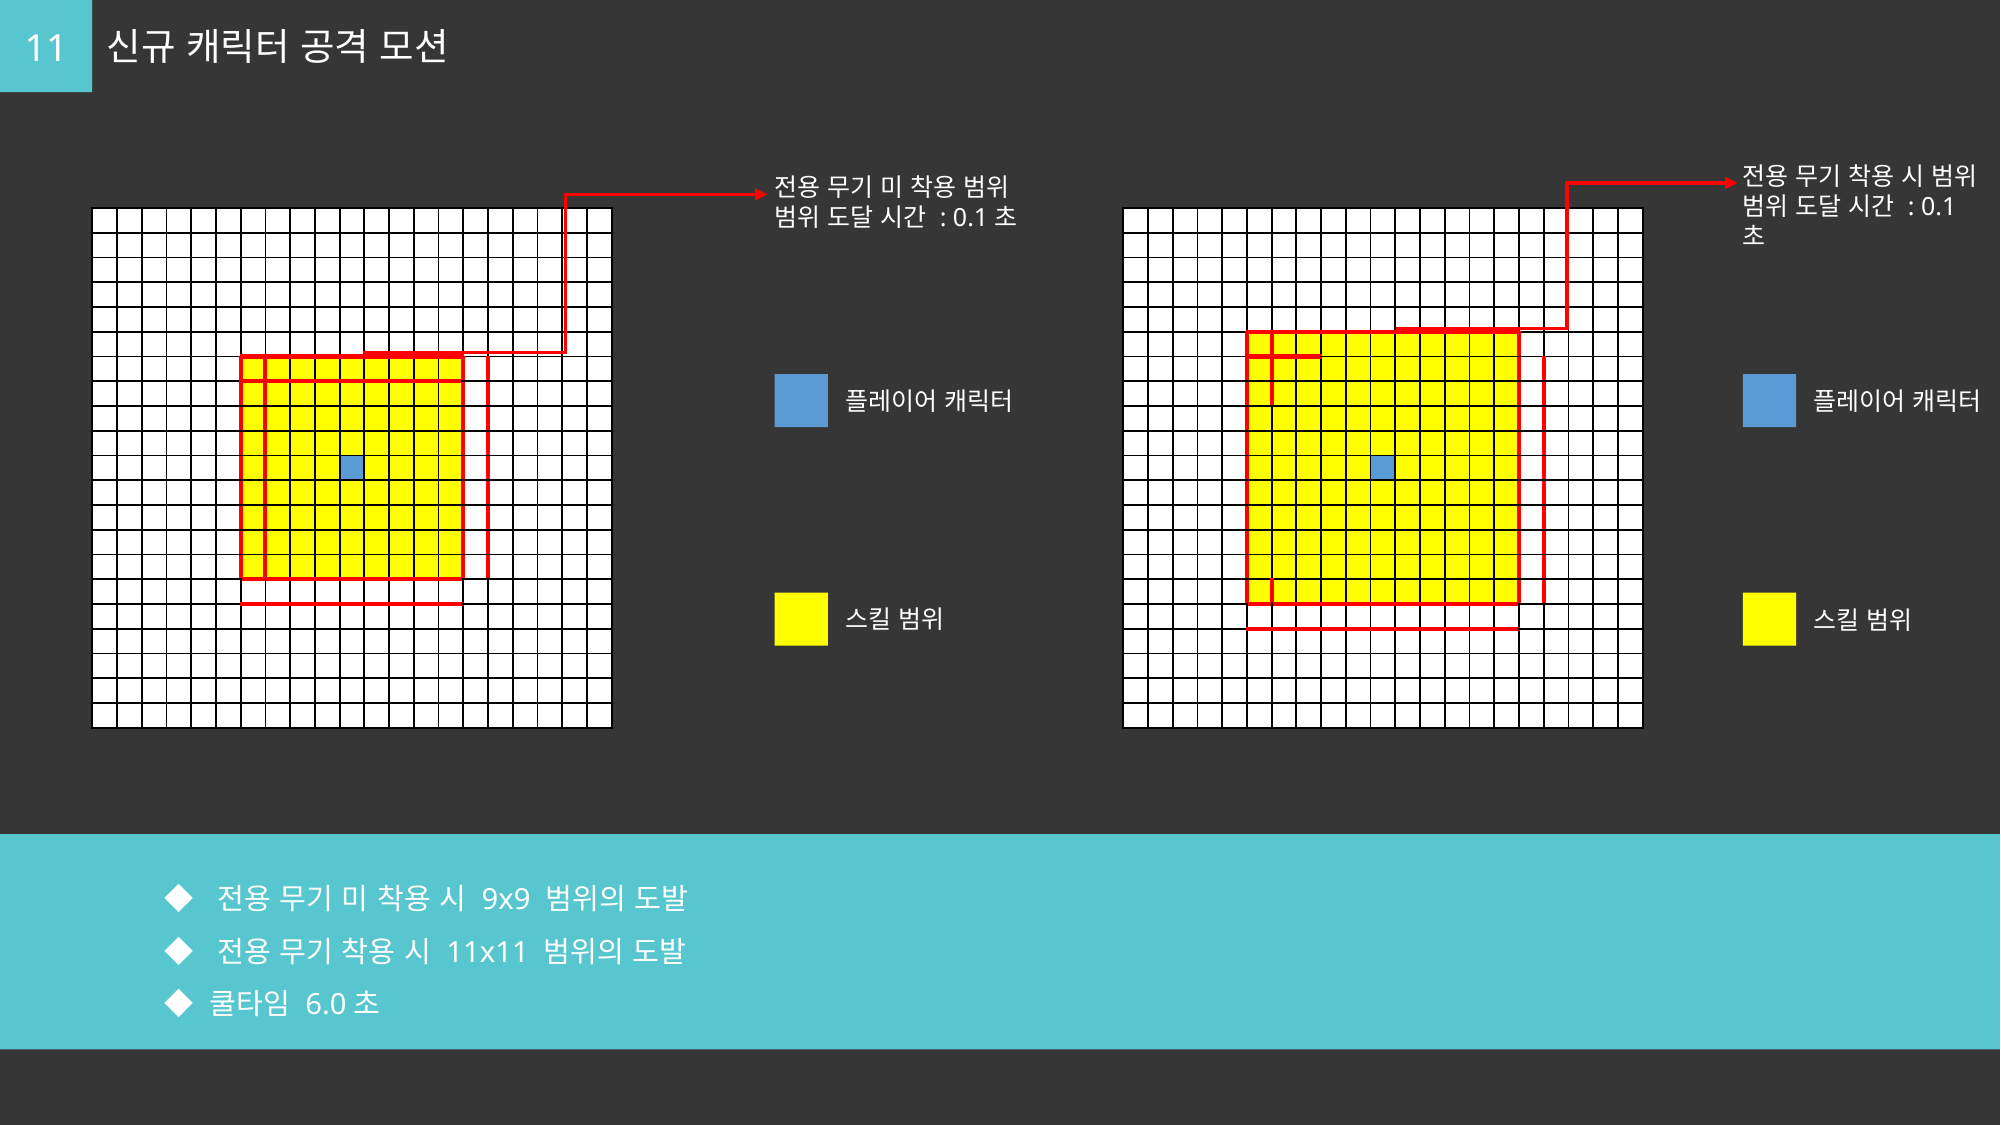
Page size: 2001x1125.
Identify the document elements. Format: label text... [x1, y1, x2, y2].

table_cell [1248, 654, 1271, 677]
table_cell [1322, 407, 1345, 430]
table_cell [316, 506, 339, 529]
table_cell [291, 606, 314, 628]
table_cell [267, 432, 289, 455]
table_cell [365, 630, 388, 653]
table_cell [365, 704, 388, 727]
table_cell [1495, 506, 1517, 529]
table_cell [1569, 630, 1592, 653]
table_cell [1223, 357, 1245, 380]
table_header [1347, 209, 1370, 232]
table_cell [1198, 679, 1221, 702]
table_cell [1149, 654, 1172, 677]
table_cell [167, 456, 190, 479]
table_cell [365, 383, 388, 405]
table_cell [1347, 357, 1370, 380]
table_cell [563, 605, 586, 628]
table_cell [1274, 382, 1295, 405]
table_cell [1124, 679, 1147, 702]
table_cell [1174, 704, 1197, 727]
table_cell [143, 481, 166, 504]
table_cell [93, 605, 116, 628]
table_cell [1198, 407, 1221, 430]
table_cell [1174, 357, 1197, 380]
table_cell [291, 581, 314, 602]
table_cell [390, 456, 413, 479]
table_header [1273, 209, 1295, 232]
table_cell [217, 382, 239, 405]
table_cell [192, 283, 215, 306]
table_cell [1446, 531, 1469, 554]
table_cell [1198, 283, 1221, 306]
text_box [1742, 373, 1797, 428]
table_cell [1322, 631, 1345, 653]
table_cell [490, 382, 512, 405]
table_cell [538, 580, 561, 603]
table_cell [538, 481, 561, 504]
table_cell [1124, 605, 1147, 628]
table_cell [1546, 506, 1568, 529]
table_header [167, 209, 190, 232]
table_cell [1470, 606, 1493, 627]
table_cell [1446, 506, 1469, 529]
table_cell [1297, 606, 1320, 627]
table_cell [1124, 308, 1147, 331]
table_cell [1174, 580, 1197, 603]
table_cell [588, 357, 611, 380]
table_cell [1421, 606, 1444, 627]
table_cell [439, 359, 461, 379]
table_cell [1495, 704, 1518, 727]
table_cell [1124, 456, 1147, 479]
table_cell [1223, 654, 1246, 677]
table_cell [192, 654, 215, 677]
table_cell [1396, 580, 1419, 602]
table_cell [365, 506, 388, 529]
table_cell [1495, 679, 1518, 702]
table_cell [217, 679, 240, 702]
table_cell [118, 555, 141, 578]
table_cell [1619, 630, 1642, 653]
table_cell [390, 383, 413, 405]
table_header [118, 209, 141, 232]
table_cell [192, 258, 215, 281]
table_cell [390, 481, 413, 504]
table_cell [490, 432, 512, 455]
table_cell [1174, 506, 1197, 529]
table_cell [1569, 531, 1592, 554]
table_cell [1124, 407, 1147, 430]
table_cell [93, 481, 116, 504]
table_cell [1347, 631, 1370, 653]
table_cell [192, 555, 215, 578]
table_cell [1249, 481, 1271, 504]
text_box ◆ 전용 무기 미 착용 시 9x9 범위의 도발 ◆ 전용 무기 착용 시 11x11 범위의 도발 ◆ 쿨타임 6.0초 [0, 833, 2000, 1050]
table_cell [1421, 631, 1444, 653]
table_cell [316, 283, 339, 306]
table_cell [1223, 531, 1245, 554]
table_cell [1273, 506, 1295, 529]
table_cell [1396, 531, 1419, 554]
table_cell [118, 580, 141, 603]
table_header [1248, 209, 1271, 232]
table_cell [1594, 432, 1617, 455]
text_box [774, 592, 829, 647]
table_cell [1149, 506, 1172, 529]
table_cell [93, 258, 116, 281]
table_cell [563, 357, 586, 380]
table_cell [267, 456, 289, 479]
table_cell [1421, 481, 1444, 504]
table_cell [514, 654, 537, 677]
table_cell [1470, 407, 1493, 430]
table_cell [341, 234, 362, 257]
table_cell [1198, 456, 1221, 479]
table_cell [1396, 631, 1419, 653]
table_cell [1521, 432, 1542, 455]
table_cell [1421, 357, 1444, 380]
table_cell [1396, 382, 1419, 405]
table_cell [1223, 432, 1245, 455]
table_cell [1470, 506, 1493, 529]
table_cell [1174, 382, 1197, 405]
table_cell [439, 654, 462, 677]
table_header [1371, 209, 1394, 232]
table_cell [1124, 283, 1147, 306]
table_cell [538, 432, 561, 455]
table_cell [1619, 382, 1642, 405]
table_cell [514, 357, 537, 380]
table_header [93, 209, 116, 232]
table_cell [243, 432, 263, 455]
table_cell [217, 357, 239, 380]
table_cell [1569, 456, 1592, 479]
table_cell [1396, 334, 1419, 356]
table_cell [243, 456, 263, 479]
table_cell [464, 679, 487, 702]
table_cell [1569, 407, 1592, 430]
table_cell [1249, 580, 1270, 602]
table_cell [143, 555, 166, 578]
table_cell [1396, 679, 1419, 702]
table_cell [1273, 234, 1295, 257]
table_cell [415, 456, 438, 479]
table_cell [1495, 481, 1517, 504]
table_cell [1223, 555, 1245, 578]
table_cell [588, 456, 611, 479]
table_cell [93, 679, 116, 702]
table_cell [514, 555, 537, 578]
table_cell [390, 432, 413, 455]
table_cell [167, 333, 190, 356]
table_cell [243, 531, 263, 554]
table_cell [514, 679, 537, 702]
table_cell [415, 704, 438, 727]
table_cell [217, 531, 239, 554]
table_cell [316, 407, 339, 430]
table_cell [514, 481, 537, 504]
table_cell [316, 555, 339, 577]
table_cell [316, 481, 339, 504]
table_cell [291, 456, 314, 479]
table_cell [1273, 407, 1295, 430]
table_cell [1198, 506, 1221, 529]
table_cell [267, 359, 289, 379]
table_cell [291, 654, 314, 677]
text_box 스킬 범위 [845, 604, 1040, 635]
table_cell [291, 333, 314, 354]
table_cell [143, 234, 166, 257]
table_cell [1149, 357, 1172, 380]
table_cell [1124, 506, 1147, 529]
table_cell [341, 606, 363, 628]
table_cell [1149, 531, 1172, 554]
table_cell [1124, 357, 1147, 380]
table_cell [316, 630, 339, 653]
table_cell [242, 333, 265, 354]
table_cell [1594, 679, 1617, 702]
table_cell [1470, 555, 1493, 578]
text_box 플레이어 캐릭터 [1813, 385, 1999, 416]
table_cell [1546, 580, 1568, 603]
table_cell [439, 407, 461, 430]
table_cell [1446, 631, 1469, 653]
table_cell [1371, 334, 1394, 356]
table_cell [1446, 334, 1469, 356]
table_cell [243, 481, 263, 504]
table_cell [1495, 555, 1517, 578]
table_cell [243, 359, 263, 379]
table_cell [1520, 630, 1543, 653]
table_cell [167, 432, 190, 455]
table_cell [1569, 704, 1592, 727]
table_cell [316, 234, 339, 257]
table_cell [167, 506, 190, 529]
table_cell [291, 308, 314, 331]
table_cell [266, 654, 289, 677]
table_cell [1470, 382, 1493, 405]
table_cell [143, 407, 166, 430]
table_cell [1248, 283, 1271, 306]
table_cell [1470, 432, 1493, 455]
table_cell [266, 581, 289, 602]
table_cell [1421, 704, 1444, 727]
table_cell [1347, 506, 1370, 529]
table_cell [1421, 456, 1444, 479]
table_cell [1174, 432, 1197, 455]
text_box 전용 무기 착용 시 범위 범위 도달 시간 : 0.1초 [1743, 160, 1980, 250]
table_cell [242, 234, 265, 257]
table_cell [490, 407, 512, 430]
table_cell [1371, 456, 1394, 479]
table_cell [192, 234, 215, 257]
table_cell [1619, 333, 1642, 356]
table_cell [1149, 407, 1172, 430]
table_cell [341, 654, 363, 677]
table_cell [588, 580, 611, 603]
table_cell [1249, 555, 1271, 578]
table_cell [1149, 456, 1172, 479]
table_cell [316, 581, 339, 602]
table_cell [266, 308, 289, 331]
table_cell [143, 704, 166, 727]
table_cell [1149, 679, 1172, 702]
table_cell [1495, 334, 1517, 356]
table_header [316, 209, 339, 232]
table_cell [439, 383, 461, 405]
table_cell [439, 456, 461, 479]
table_cell [242, 581, 265, 602]
table_cell [1174, 333, 1197, 356]
table_cell [1446, 555, 1469, 578]
table_cell [316, 531, 339, 554]
table_cell [563, 456, 586, 479]
table_cell [415, 531, 438, 554]
table_cell [390, 407, 413, 430]
table_cell [1347, 234, 1370, 257]
table_cell [1521, 580, 1542, 603]
table_cell [93, 234, 116, 257]
table_header [1322, 209, 1345, 232]
table_cell [1223, 506, 1245, 529]
table_cell [118, 283, 141, 306]
table_cell [1545, 704, 1568, 727]
table_cell [1297, 407, 1320, 430]
table_cell [217, 407, 239, 430]
table_cell [192, 580, 215, 603]
table_cell [563, 531, 586, 554]
table_cell [341, 481, 363, 504]
table_cell [1273, 531, 1295, 554]
table_cell [1545, 654, 1568, 677]
table_cell [1273, 308, 1295, 330]
table_cell [1174, 605, 1197, 628]
table_cell [365, 679, 388, 702]
table_cell [1297, 283, 1320, 306]
table_cell [217, 555, 239, 578]
table_cell [1347, 283, 1370, 306]
table_cell [490, 555, 512, 578]
table_cell [1174, 456, 1197, 479]
table_cell [1619, 432, 1642, 455]
table_cell [1546, 357, 1568, 380]
table_cell [489, 605, 512, 628]
table_cell [167, 679, 190, 702]
table_cell [1297, 654, 1320, 677]
table_cell [242, 308, 265, 331]
table_cell [1470, 631, 1493, 653]
table_cell [465, 407, 486, 430]
table_cell [588, 654, 611, 677]
table_cell [490, 506, 512, 529]
table_cell [538, 531, 561, 554]
table_cell [1594, 654, 1617, 677]
table_cell [1396, 606, 1419, 627]
table_cell [1495, 357, 1517, 380]
table_cell [266, 333, 289, 354]
table_cell [1371, 531, 1394, 554]
table_cell [390, 555, 413, 577]
table_cell [1594, 531, 1617, 554]
table_cell [1545, 605, 1568, 628]
table_cell [242, 630, 265, 653]
table_cell [415, 630, 438, 653]
table_cell [1223, 580, 1245, 603]
table_cell [1470, 357, 1493, 380]
table_cell [1174, 679, 1197, 702]
table_cell [1297, 359, 1320, 380]
table_cell [266, 283, 289, 306]
table_cell [1619, 654, 1642, 677]
table_cell [192, 333, 215, 356]
table_cell [365, 654, 388, 677]
table_cell [1274, 580, 1295, 602]
table_cell [1371, 555, 1394, 578]
table_cell [93, 382, 116, 405]
table_cell [1248, 234, 1271, 257]
table_cell [1421, 679, 1444, 702]
table_cell [1248, 606, 1271, 627]
table_cell [93, 654, 116, 677]
table_cell [1594, 704, 1617, 727]
table_cell [1569, 432, 1592, 455]
table_cell [267, 555, 289, 577]
table_cell [365, 407, 388, 430]
table_cell [490, 481, 512, 504]
table_cell [1521, 357, 1542, 380]
table_cell [167, 407, 190, 430]
table_cell [316, 456, 339, 479]
table_cell [316, 432, 339, 455]
table_cell [167, 382, 190, 405]
table_cell [1520, 704, 1543, 727]
table_cell [1371, 704, 1394, 727]
table_cell [1223, 605, 1246, 628]
table_cell [1198, 234, 1221, 257]
table_cell [243, 407, 263, 430]
table_cell [1198, 580, 1221, 603]
table_cell [167, 308, 190, 331]
table_cell [341, 704, 363, 727]
table_cell [1149, 258, 1172, 281]
table_cell [1470, 531, 1493, 554]
table_cell [192, 357, 215, 380]
table_cell [1546, 481, 1568, 504]
table_cell [1322, 606, 1345, 627]
table_cell [118, 308, 141, 331]
table_cell [465, 506, 486, 529]
table_cell [1198, 555, 1221, 578]
table_cell [93, 630, 116, 653]
table_cell [341, 679, 363, 702]
table_cell [1223, 407, 1245, 430]
table_cell [1322, 654, 1345, 677]
table_cell [192, 481, 215, 504]
table_cell [1569, 679, 1592, 702]
table_cell [242, 679, 265, 702]
table_cell [439, 630, 462, 653]
table_cell [1322, 506, 1345, 529]
table_cell [341, 258, 362, 281]
table_cell [365, 531, 388, 554]
table_cell [93, 407, 116, 430]
table_cell [464, 630, 487, 653]
table_cell [439, 679, 462, 702]
table_header [217, 209, 240, 232]
table_cell [514, 704, 537, 727]
table_cell [143, 630, 166, 653]
table_cell [192, 506, 215, 529]
table_cell [1619, 357, 1642, 380]
table_cell [588, 531, 611, 554]
table_cell [242, 258, 265, 281]
table_cell [563, 481, 586, 504]
table_cell [465, 456, 486, 479]
table_cell [1546, 456, 1568, 479]
table_cell [93, 555, 116, 578]
table_cell [316, 654, 339, 677]
table_cell [1371, 432, 1394, 455]
table_cell [243, 506, 263, 529]
table_cell [1149, 308, 1172, 331]
table_cell [1594, 481, 1617, 504]
table_cell [1495, 382, 1517, 405]
table_cell [1297, 334, 1320, 354]
table_cell [291, 407, 314, 430]
table_cell [1446, 606, 1469, 627]
table_cell [217, 704, 240, 727]
table_cell [1619, 679, 1642, 702]
table_header [1174, 209, 1197, 232]
table_cell [1124, 580, 1147, 603]
table_cell [1347, 580, 1370, 602]
table_cell [266, 704, 289, 727]
table_cell [1446, 456, 1469, 479]
table_cell [1297, 555, 1320, 578]
table_cell [217, 432, 239, 455]
table_cell [365, 481, 388, 504]
table_cell [1198, 258, 1221, 281]
table_cell [1371, 283, 1394, 306]
table_cell [167, 555, 190, 578]
table_cell [514, 382, 537, 405]
table_cell [1594, 382, 1617, 405]
table_cell [1297, 631, 1320, 653]
table_cell [93, 456, 116, 479]
table_cell [1149, 283, 1172, 306]
table_cell [1149, 580, 1172, 603]
table_cell [415, 383, 438, 405]
table_cell [192, 456, 215, 479]
table_cell [1297, 531, 1320, 554]
table_cell [514, 407, 537, 430]
table_cell [563, 679, 586, 702]
table_cell [1322, 357, 1345, 380]
table_cell [1470, 481, 1493, 504]
text_box 전용 무기 미 착용 범위 범위 도달 시간 : 0.1초 [774, 171, 1023, 232]
table_cell [1421, 382, 1444, 405]
table_cell [242, 606, 265, 628]
table_cell [1322, 555, 1345, 578]
table_cell [1569, 382, 1592, 405]
table_cell [365, 555, 388, 577]
table_cell [563, 432, 586, 455]
table_cell [563, 654, 586, 677]
table_cell [588, 382, 611, 405]
table_cell [538, 555, 561, 578]
table_cell [415, 654, 438, 677]
table_cell [1521, 333, 1543, 356]
table_cell [439, 432, 461, 455]
table_cell [1198, 308, 1221, 331]
table_cell [1223, 630, 1246, 653]
table_cell [538, 654, 561, 677]
table_header [291, 209, 314, 232]
table_cell [1446, 382, 1469, 405]
table_cell [143, 456, 166, 479]
table_cell [1273, 555, 1295, 578]
table_cell [464, 580, 487, 603]
table_cell [242, 283, 265, 306]
table_cell [291, 531, 314, 554]
table_cell [192, 605, 215, 628]
table_cell [291, 432, 314, 455]
table_cell [1495, 456, 1517, 479]
table_cell [316, 679, 339, 702]
table_cell [1248, 631, 1271, 653]
table_cell [1619, 456, 1642, 479]
table_cell [93, 308, 116, 331]
table_cell [1446, 654, 1469, 677]
table_cell [1521, 506, 1542, 529]
table_cell [341, 555, 363, 577]
table_cell [1249, 382, 1270, 405]
table_cell [291, 383, 314, 405]
table_cell [291, 283, 314, 306]
table_cell [1347, 481, 1370, 504]
table_cell [1249, 456, 1271, 479]
table_cell [1322, 456, 1345, 479]
table_cell [266, 234, 289, 257]
table_cell [1396, 555, 1419, 578]
table_cell [341, 359, 363, 379]
table_cell [118, 357, 141, 380]
table_cell [118, 605, 141, 628]
table_cell [1371, 506, 1394, 529]
table_cell [266, 258, 289, 281]
table_cell [267, 407, 289, 430]
table_cell [1521, 531, 1542, 554]
table_cell [1619, 407, 1642, 430]
table_cell [143, 679, 166, 702]
table_cell [1322, 382, 1345, 405]
text_box 스킬 범위 [1813, 604, 1999, 635]
table_cell [1249, 531, 1271, 554]
table_cell [1495, 407, 1517, 430]
table_cell [1149, 382, 1172, 405]
table_cell [167, 630, 190, 653]
table_cell [588, 704, 611, 727]
table_cell [341, 456, 363, 479]
table_cell [1198, 704, 1221, 727]
table_cell [267, 506, 289, 529]
table_cell [365, 359, 388, 379]
table_cell [192, 630, 215, 653]
table_cell [1198, 630, 1221, 653]
table_cell [1297, 258, 1320, 281]
table_cell [1396, 456, 1419, 479]
table_cell [1569, 580, 1592, 603]
table_cell [1223, 308, 1246, 331]
table_cell [1371, 258, 1394, 281]
table_cell [1223, 704, 1246, 727]
table_cell [192, 432, 215, 455]
table_cell [118, 679, 141, 702]
table_cell [514, 580, 537, 603]
table_cell [192, 308, 215, 331]
table_cell [1198, 654, 1221, 677]
table_cell [490, 531, 512, 554]
table_cell [1273, 456, 1295, 479]
table_cell [1470, 654, 1493, 677]
table_cell [118, 531, 141, 554]
table_cell [465, 382, 486, 405]
table_cell [217, 481, 239, 504]
table_cell [538, 605, 561, 628]
table_cell [1223, 679, 1246, 702]
table_header [1223, 209, 1246, 232]
table_cell [1248, 258, 1271, 281]
table_cell [143, 654, 166, 677]
table_cell [439, 506, 461, 529]
table_cell [291, 555, 314, 577]
table_cell [143, 506, 166, 529]
table_cell [1149, 605, 1172, 628]
table_cell [341, 407, 363, 430]
table_cell [489, 704, 512, 727]
table_cell [1124, 234, 1147, 257]
table_cell [143, 605, 166, 628]
table_cell [1594, 357, 1617, 380]
table_cell [415, 506, 438, 529]
table_cell [1521, 407, 1542, 430]
table_cell [439, 606, 462, 628]
table_cell [1249, 359, 1270, 380]
table_cell [1297, 308, 1320, 330]
table_cell [192, 382, 215, 405]
table_cell [1249, 407, 1271, 430]
table_cell [1198, 357, 1221, 380]
table_cell [1322, 283, 1345, 306]
table_cell [1198, 432, 1221, 455]
table_cell [1149, 432, 1172, 455]
table_cell [167, 654, 190, 677]
table_cell [1371, 481, 1394, 504]
table_cell [143, 382, 166, 405]
table_cell [1495, 654, 1518, 677]
table_cell [1223, 234, 1246, 257]
table_cell [1546, 407, 1568, 430]
table_cell [118, 407, 141, 430]
table_cell [93, 531, 116, 554]
table_cell [1421, 555, 1444, 578]
table_cell [242, 654, 265, 677]
table_cell [1273, 654, 1295, 677]
table_cell [1149, 234, 1172, 257]
table_cell [390, 531, 413, 554]
table_cell [1446, 357, 1469, 380]
table_cell [563, 506, 586, 529]
table_cell [93, 580, 116, 603]
table_cell [1594, 580, 1617, 603]
table_cell [1322, 258, 1345, 281]
table_header [1124, 209, 1147, 232]
table_cell [588, 555, 611, 578]
table_cell [1347, 308, 1370, 330]
table_cell [1569, 333, 1592, 356]
table_cell [1223, 456, 1245, 479]
table_cell [1371, 679, 1394, 702]
table_cell [243, 383, 263, 405]
table_header [242, 209, 265, 232]
table_cell [1521, 382, 1542, 405]
table_cell [341, 432, 363, 455]
table_cell [1495, 580, 1517, 602]
table_cell [1371, 234, 1394, 257]
table_cell [192, 679, 215, 702]
table_cell [1297, 679, 1320, 702]
table_cell [1322, 580, 1345, 602]
table_cell [1297, 382, 1320, 405]
table_cell [1347, 382, 1370, 405]
table_cell [266, 606, 289, 628]
table_cell [1347, 679, 1370, 702]
table_cell [217, 506, 239, 529]
table_cell [291, 704, 314, 727]
table_cell [1273, 704, 1295, 727]
table_cell [588, 481, 611, 504]
table_cell [1446, 580, 1469, 602]
table_cell [538, 679, 561, 702]
table_cell [1421, 334, 1444, 356]
table_cell [1174, 234, 1197, 257]
table_cell [439, 555, 461, 577]
text_box 신규 캐릭터 공격 모션 [92, 15, 604, 76]
table_cell [514, 506, 537, 529]
table_cell [1322, 531, 1345, 554]
table_cell [1371, 654, 1394, 677]
table_cell [1495, 631, 1518, 653]
table_cell [1396, 407, 1419, 430]
table_cell [1322, 679, 1345, 702]
table_cell [1174, 654, 1197, 677]
table_cell [1619, 580, 1642, 603]
text_box 플레이어 캐릭터 [845, 385, 1040, 416]
table_cell [390, 359, 413, 379]
table_cell [1322, 481, 1345, 504]
table_cell [1273, 679, 1295, 702]
table_cell [1421, 432, 1444, 455]
table_cell [93, 506, 116, 529]
table_cell [143, 258, 166, 281]
table_cell [1594, 630, 1617, 653]
table_cell [217, 234, 240, 257]
table_cell [217, 283, 240, 306]
table_cell [514, 605, 537, 628]
table_cell [1569, 605, 1592, 628]
table_cell [118, 506, 141, 529]
table_cell [1371, 407, 1394, 430]
table_cell [1520, 679, 1543, 702]
table_cell [93, 704, 116, 727]
table_cell [1347, 334, 1370, 356]
table_cell [1594, 407, 1617, 430]
table_cell [1521, 555, 1542, 578]
table_cell [365, 606, 388, 628]
table_cell [1149, 333, 1172, 356]
table_cell [1248, 308, 1271, 330]
table_cell [1297, 432, 1320, 455]
table_cell [118, 704, 141, 727]
table_cell [365, 432, 388, 455]
table_cell [243, 555, 263, 577]
table_cell [588, 432, 611, 455]
table_cell [316, 308, 339, 331]
table_cell [1594, 506, 1617, 529]
table_cell [588, 506, 611, 529]
table_cell [1274, 334, 1295, 354]
table_cell [1273, 283, 1295, 306]
table_cell [1545, 333, 1568, 356]
table_cell [365, 456, 388, 479]
table_cell [1569, 555, 1592, 578]
table_cell [1446, 407, 1469, 430]
table_cell [464, 704, 487, 727]
table_cell [1594, 456, 1617, 479]
table_cell [291, 679, 314, 702]
table_cell [143, 308, 166, 331]
table_cell [1149, 555, 1172, 578]
table_cell [1371, 357, 1394, 380]
table_cell [588, 605, 611, 628]
table_cell [1322, 308, 1345, 330]
table_cell [118, 333, 141, 356]
table_cell [1569, 481, 1592, 504]
table_cell [538, 357, 561, 380]
table_cell [563, 630, 586, 653]
table_cell [341, 630, 363, 653]
text_box 11 [0, 0, 93, 93]
table_cell [1396, 654, 1419, 677]
table_cell [439, 531, 461, 554]
table_cell [143, 283, 166, 306]
table_cell [563, 407, 586, 430]
table_cell [316, 704, 339, 727]
table_cell [1174, 555, 1197, 578]
table_cell [439, 481, 461, 504]
table_cell [1545, 630, 1568, 653]
table_cell [1347, 606, 1370, 627]
table_cell [1396, 432, 1419, 455]
table_cell [267, 383, 289, 405]
table_cell [1347, 432, 1370, 455]
text_box [1742, 592, 1797, 647]
table_cell [1347, 258, 1370, 281]
table_cell [1149, 704, 1172, 727]
table_cell [390, 606, 413, 628]
table_cell [1347, 531, 1370, 554]
table_cell [390, 704, 413, 727]
table_cell [242, 704, 265, 727]
table_cell [1446, 432, 1469, 455]
table_cell [1347, 654, 1370, 677]
table_cell [1470, 580, 1493, 602]
table_cell [1297, 704, 1320, 727]
table_cell [1521, 456, 1542, 479]
table_cell [464, 654, 487, 677]
table_cell [1619, 555, 1642, 578]
table_cell [1421, 407, 1444, 430]
table_cell [1569, 506, 1592, 529]
table_cell [1198, 333, 1221, 356]
table_cell [1124, 531, 1147, 554]
table_cell [316, 383, 339, 405]
table_cell [1223, 382, 1245, 405]
table_cell [465, 531, 486, 554]
table_cell [390, 679, 413, 702]
table_cell [1249, 432, 1271, 455]
table_cell [291, 506, 314, 529]
table_cell [588, 679, 611, 702]
table_cell [118, 654, 141, 677]
table_cell [1297, 506, 1320, 529]
table_cell [167, 357, 190, 380]
table_cell [1223, 333, 1245, 356]
table_cell [1174, 283, 1197, 306]
table_cell [291, 481, 314, 504]
table_cell [1297, 580, 1320, 602]
table_cell [1124, 555, 1147, 578]
table_cell [1347, 555, 1370, 578]
table_cell [465, 555, 486, 578]
table_cell [489, 679, 512, 702]
table_cell [563, 382, 586, 405]
table_cell [1470, 679, 1493, 702]
table_cell [1223, 283, 1246, 306]
table_cell [1174, 531, 1197, 554]
table_cell [93, 283, 116, 306]
table_cell [514, 456, 537, 479]
table_cell [341, 506, 363, 529]
table_cell [167, 704, 190, 727]
table_cell [316, 359, 339, 379]
table_cell [118, 481, 141, 504]
table_cell [538, 630, 561, 653]
table_cell [1520, 654, 1543, 677]
table_cell [291, 258, 314, 281]
table_cell [1594, 555, 1617, 578]
table_cell [1174, 481, 1197, 504]
table_cell [1249, 506, 1271, 529]
table_cell [118, 258, 141, 281]
table_cell [1594, 333, 1617, 356]
table_cell [588, 407, 611, 430]
table_cell [465, 432, 486, 455]
table_cell [93, 357, 116, 380]
table_cell [1371, 606, 1394, 627]
table_cell [167, 605, 190, 628]
table_cell [192, 407, 215, 430]
table_cell [1198, 531, 1221, 554]
table_cell [1322, 432, 1345, 455]
table_cell [1248, 704, 1271, 727]
table_header [1198, 209, 1221, 232]
table_cell [167, 531, 190, 554]
table_cell [93, 432, 116, 455]
table_cell [1396, 506, 1419, 529]
table_cell [143, 580, 166, 603]
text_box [1396, 182, 1738, 329]
table_cell [1198, 481, 1221, 504]
table_cell [1149, 481, 1172, 504]
table_cell [538, 506, 561, 529]
table_cell [143, 531, 166, 554]
table_cell [1421, 506, 1444, 529]
table_cell [514, 531, 537, 554]
table_cell [1124, 333, 1147, 356]
table_cell [1273, 432, 1295, 455]
table_cell [118, 234, 141, 257]
table_cell [1520, 605, 1543, 628]
table_cell [1223, 481, 1245, 504]
table_cell [167, 580, 190, 603]
table_cell [1421, 531, 1444, 554]
table_cell [1546, 555, 1568, 578]
text_box [774, 373, 829, 428]
table_cell [588, 630, 611, 653]
table_header [266, 209, 289, 232]
table_cell [563, 704, 586, 727]
table_cell [93, 333, 116, 356]
table_cell [1347, 456, 1370, 479]
table_cell [538, 704, 561, 727]
table_cell [489, 580, 512, 603]
table_cell [514, 432, 537, 455]
table_cell [1198, 605, 1221, 628]
table_cell [1371, 308, 1394, 330]
table_cell [415, 432, 438, 455]
table_cell [1470, 334, 1493, 356]
table_cell [192, 704, 215, 727]
table_cell [341, 283, 362, 306]
table_cell [1546, 382, 1568, 405]
table_cell [1495, 432, 1517, 455]
table_cell [118, 456, 141, 479]
table_cell [341, 333, 363, 354]
table_header [192, 209, 215, 232]
table_cell [465, 481, 486, 504]
table_cell [118, 630, 141, 653]
table_cell [489, 630, 512, 653]
table_cell [415, 606, 438, 628]
table_cell [465, 357, 486, 380]
table_cell [217, 654, 240, 677]
table_cell [1569, 357, 1592, 380]
table_cell [514, 630, 537, 653]
table_cell [1174, 630, 1197, 653]
table_cell [390, 506, 413, 529]
table_cell [217, 630, 240, 653]
table_cell [1124, 654, 1147, 677]
table_header [341, 209, 362, 232]
table_cell [1248, 679, 1271, 702]
table_cell [1594, 605, 1617, 628]
table_cell [489, 654, 512, 677]
table_cell [1198, 382, 1221, 405]
table_cell [1322, 334, 1345, 356]
table_cell [1124, 481, 1147, 504]
table_cell [1124, 258, 1147, 281]
table_cell [1619, 506, 1642, 529]
table_cell [118, 382, 141, 405]
table_cell [1149, 630, 1172, 653]
table_cell [390, 630, 413, 653]
table_cell [1470, 456, 1493, 479]
table_cell [1371, 580, 1394, 602]
table_cell [143, 432, 166, 455]
table_cell [266, 679, 289, 702]
table_cell [341, 383, 363, 405]
table_cell [341, 531, 363, 554]
table_cell [217, 308, 240, 331]
table_cell [341, 581, 363, 602]
table_cell [143, 333, 166, 356]
table_cell [1124, 704, 1147, 727]
table_cell [464, 605, 487, 628]
table_cell [267, 531, 289, 554]
table_cell [439, 581, 462, 602]
table_cell [167, 258, 190, 281]
table_cell [415, 481, 438, 504]
table_cell [1569, 654, 1592, 677]
table_header [1149, 209, 1172, 232]
table_cell [490, 357, 512, 380]
table_cell [167, 283, 190, 306]
table_cell [1421, 580, 1444, 602]
table_cell [1174, 258, 1197, 281]
table_cell [1396, 481, 1419, 504]
table_cell [167, 234, 190, 257]
table_cell [1347, 704, 1370, 727]
table_cell [1371, 382, 1394, 405]
table_cell [1322, 234, 1345, 257]
table_cell [217, 605, 240, 628]
table_cell [1619, 704, 1642, 727]
table_cell [1495, 531, 1517, 554]
table_cell [1174, 407, 1197, 430]
table_cell [217, 580, 240, 603]
table_cell [316, 333, 339, 354]
table_cell [1421, 654, 1444, 677]
table_cell [1396, 704, 1419, 727]
table_cell [1273, 631, 1295, 653]
table_cell [415, 555, 438, 577]
table_cell [1297, 234, 1320, 257]
table_cell [1446, 481, 1469, 504]
table_cell [118, 432, 141, 455]
table_cell [1124, 382, 1147, 405]
table_cell [1446, 704, 1469, 727]
table_cell [1521, 481, 1542, 504]
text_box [362, 194, 768, 353]
table_cell [415, 407, 438, 430]
table_cell [1619, 481, 1642, 504]
table_cell [267, 481, 289, 504]
table_cell [563, 555, 586, 578]
table_cell [390, 581, 413, 602]
table_cell [1223, 258, 1246, 281]
table_cell [1546, 432, 1568, 455]
table_cell [490, 456, 512, 479]
table_cell [1396, 357, 1419, 380]
table_cell [1619, 605, 1642, 628]
table_cell [217, 258, 240, 281]
table_cell [217, 456, 239, 479]
table_cell [192, 531, 215, 554]
table_cell [143, 357, 166, 380]
table_cell [538, 456, 561, 479]
table_cell [217, 333, 240, 356]
table_cell [341, 308, 362, 331]
table_cell [1124, 630, 1147, 653]
table_cell [538, 407, 561, 430]
table_cell [1297, 456, 1320, 479]
table_header [143, 209, 166, 232]
table_cell [266, 630, 289, 653]
table_cell [167, 481, 190, 504]
table_cell [365, 581, 388, 602]
table_cell [316, 606, 339, 628]
table_cell [1545, 679, 1568, 702]
table_cell [1297, 481, 1320, 504]
table_cell [1619, 531, 1642, 554]
table_cell [439, 704, 462, 727]
table_cell [1546, 531, 1568, 554]
table_cell [1371, 631, 1394, 653]
table_cell [390, 654, 413, 677]
table_cell [1174, 308, 1197, 331]
table_cell [415, 359, 438, 379]
table_cell [415, 581, 438, 602]
table_cell [538, 382, 561, 405]
table_cell [1495, 606, 1518, 627]
table_cell [1124, 432, 1147, 455]
table_cell [291, 630, 314, 653]
table_cell [1470, 704, 1493, 727]
table_cell [1273, 258, 1295, 281]
table_cell [1274, 359, 1295, 380]
table_cell [563, 580, 586, 603]
table_cell [1273, 606, 1295, 627]
table_cell [1322, 704, 1345, 727]
table_cell [1249, 334, 1270, 354]
table_cell [415, 679, 438, 702]
table_cell [1347, 407, 1370, 430]
table_cell [291, 359, 314, 379]
table_cell [316, 258, 339, 281]
table_cell [291, 234, 314, 257]
table_cell [1273, 481, 1295, 504]
table_header [1297, 209, 1320, 232]
table_cell [1446, 679, 1469, 702]
